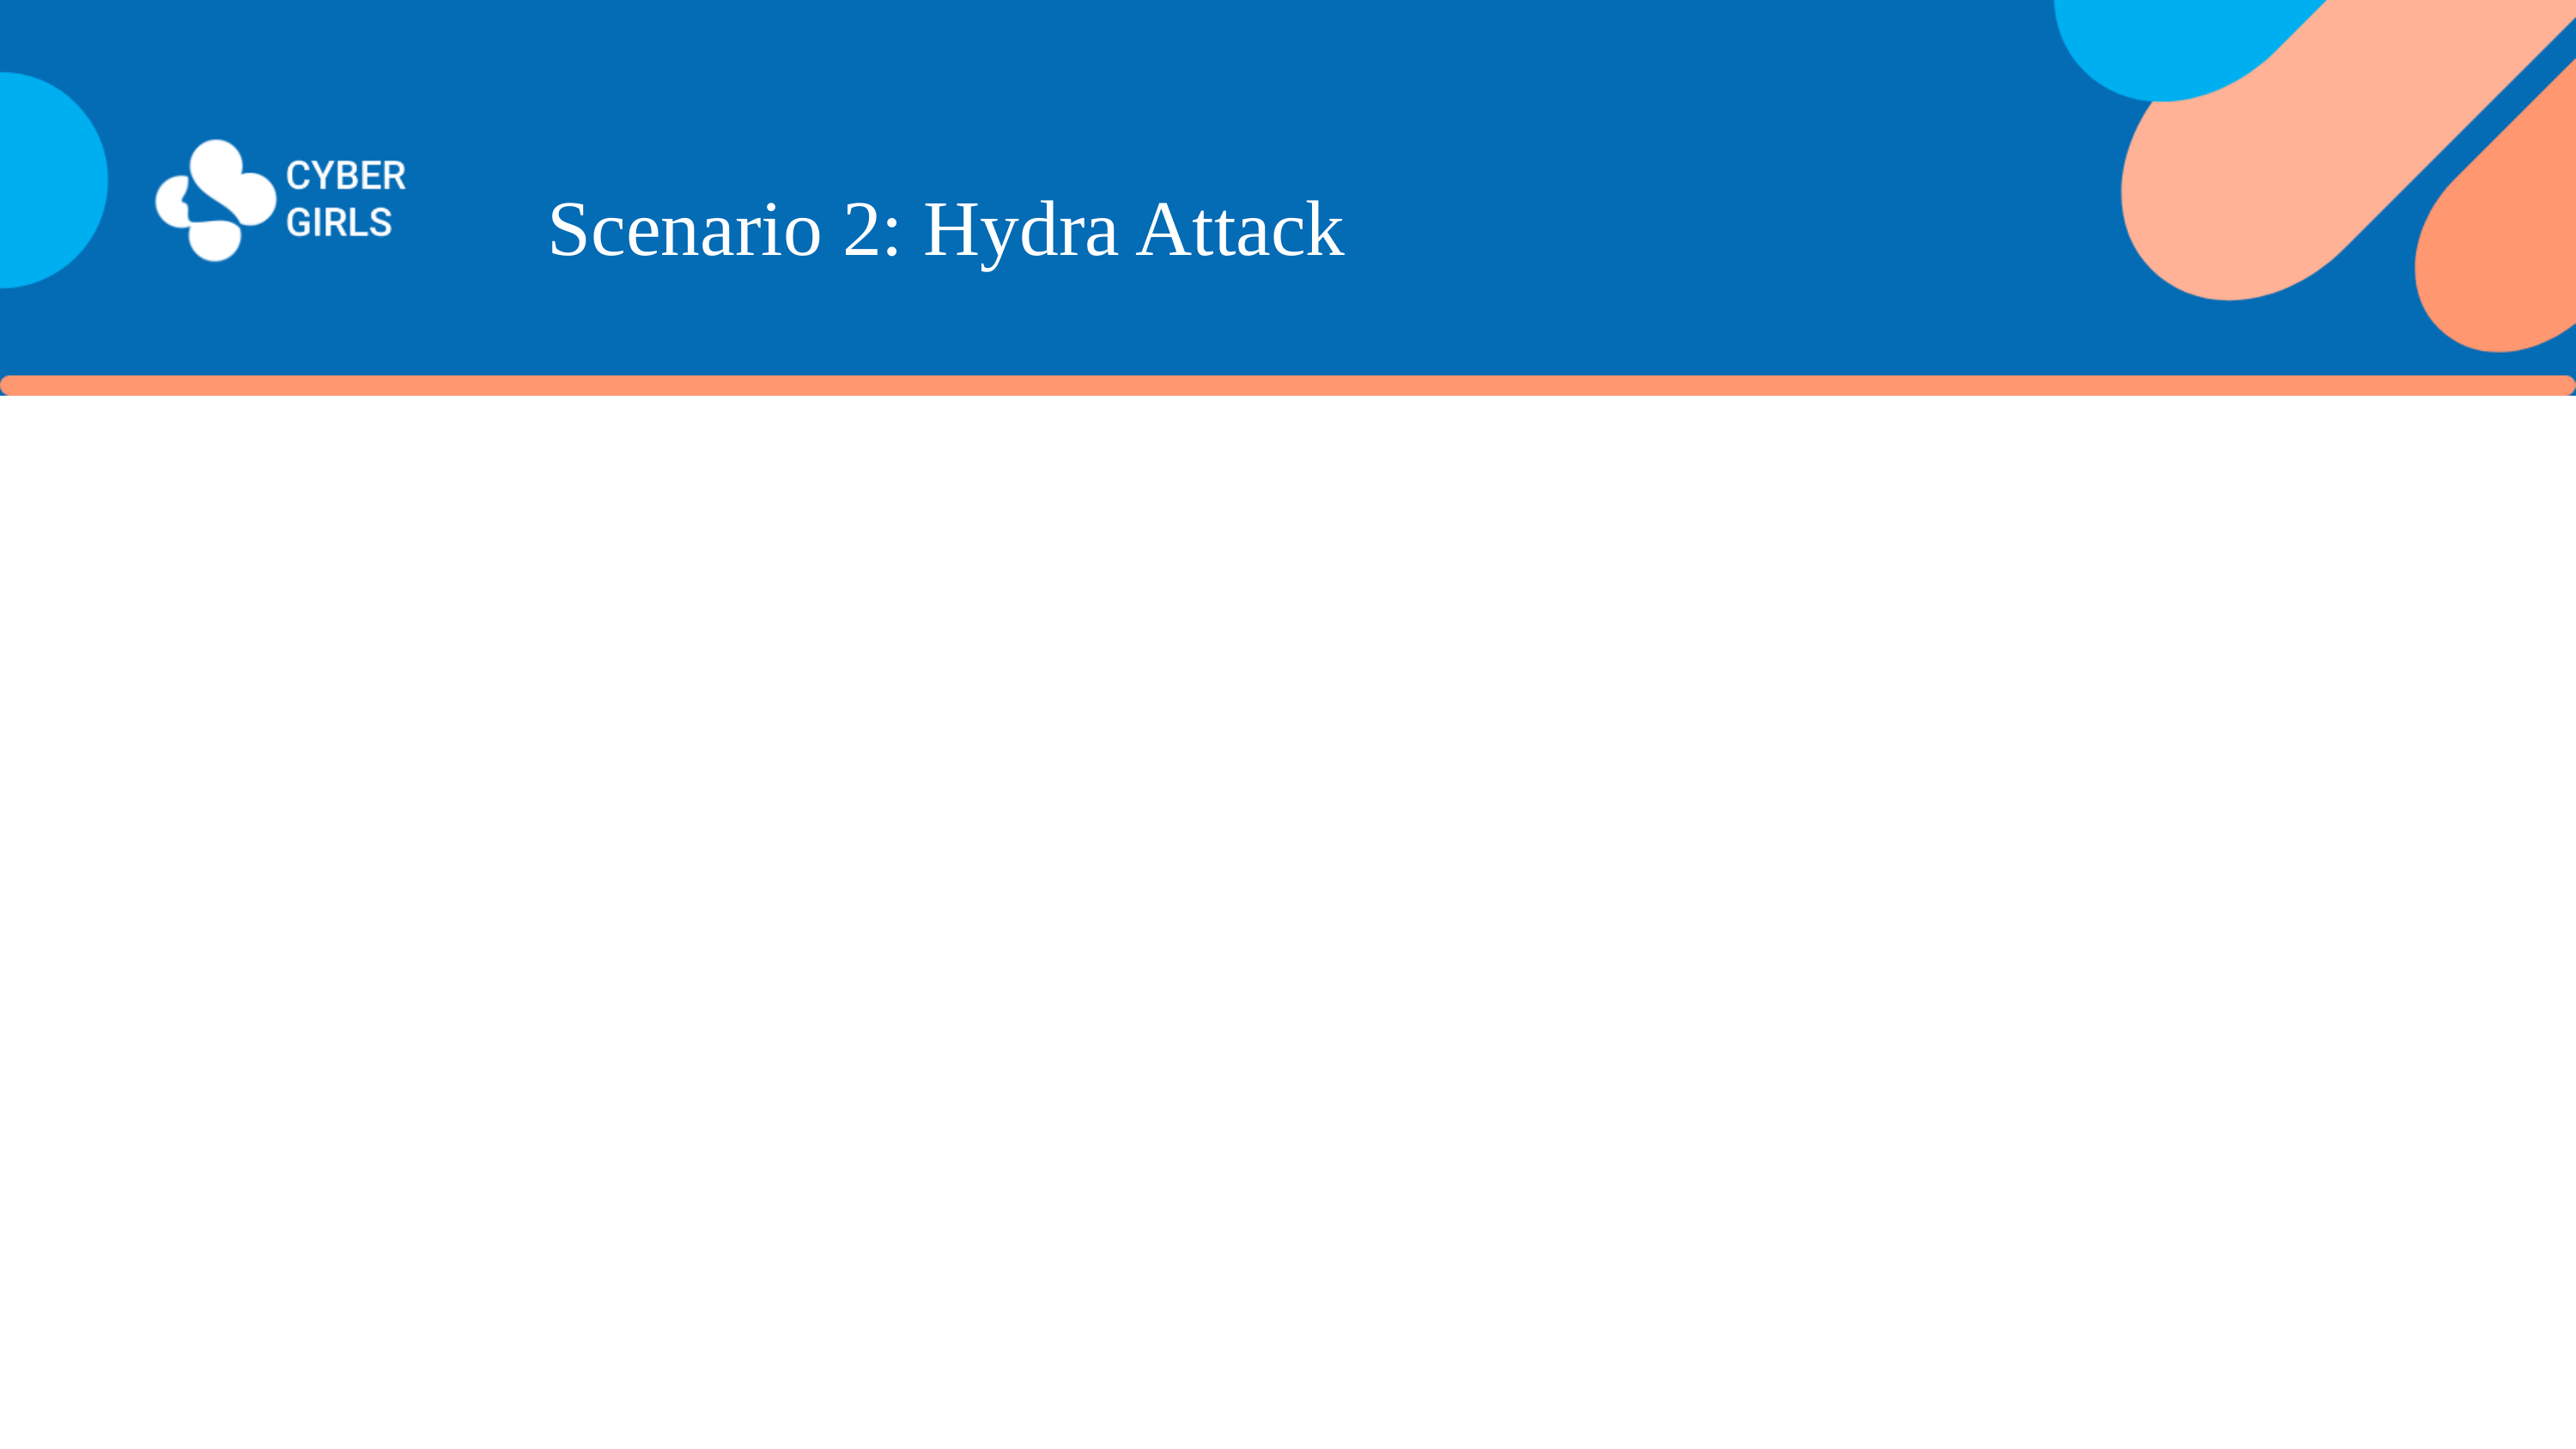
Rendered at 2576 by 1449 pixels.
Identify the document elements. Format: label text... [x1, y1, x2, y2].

picture [0, 0, 2576, 396]
title Scenario 2: Hydra Attack [547, 177, 1728, 273]
